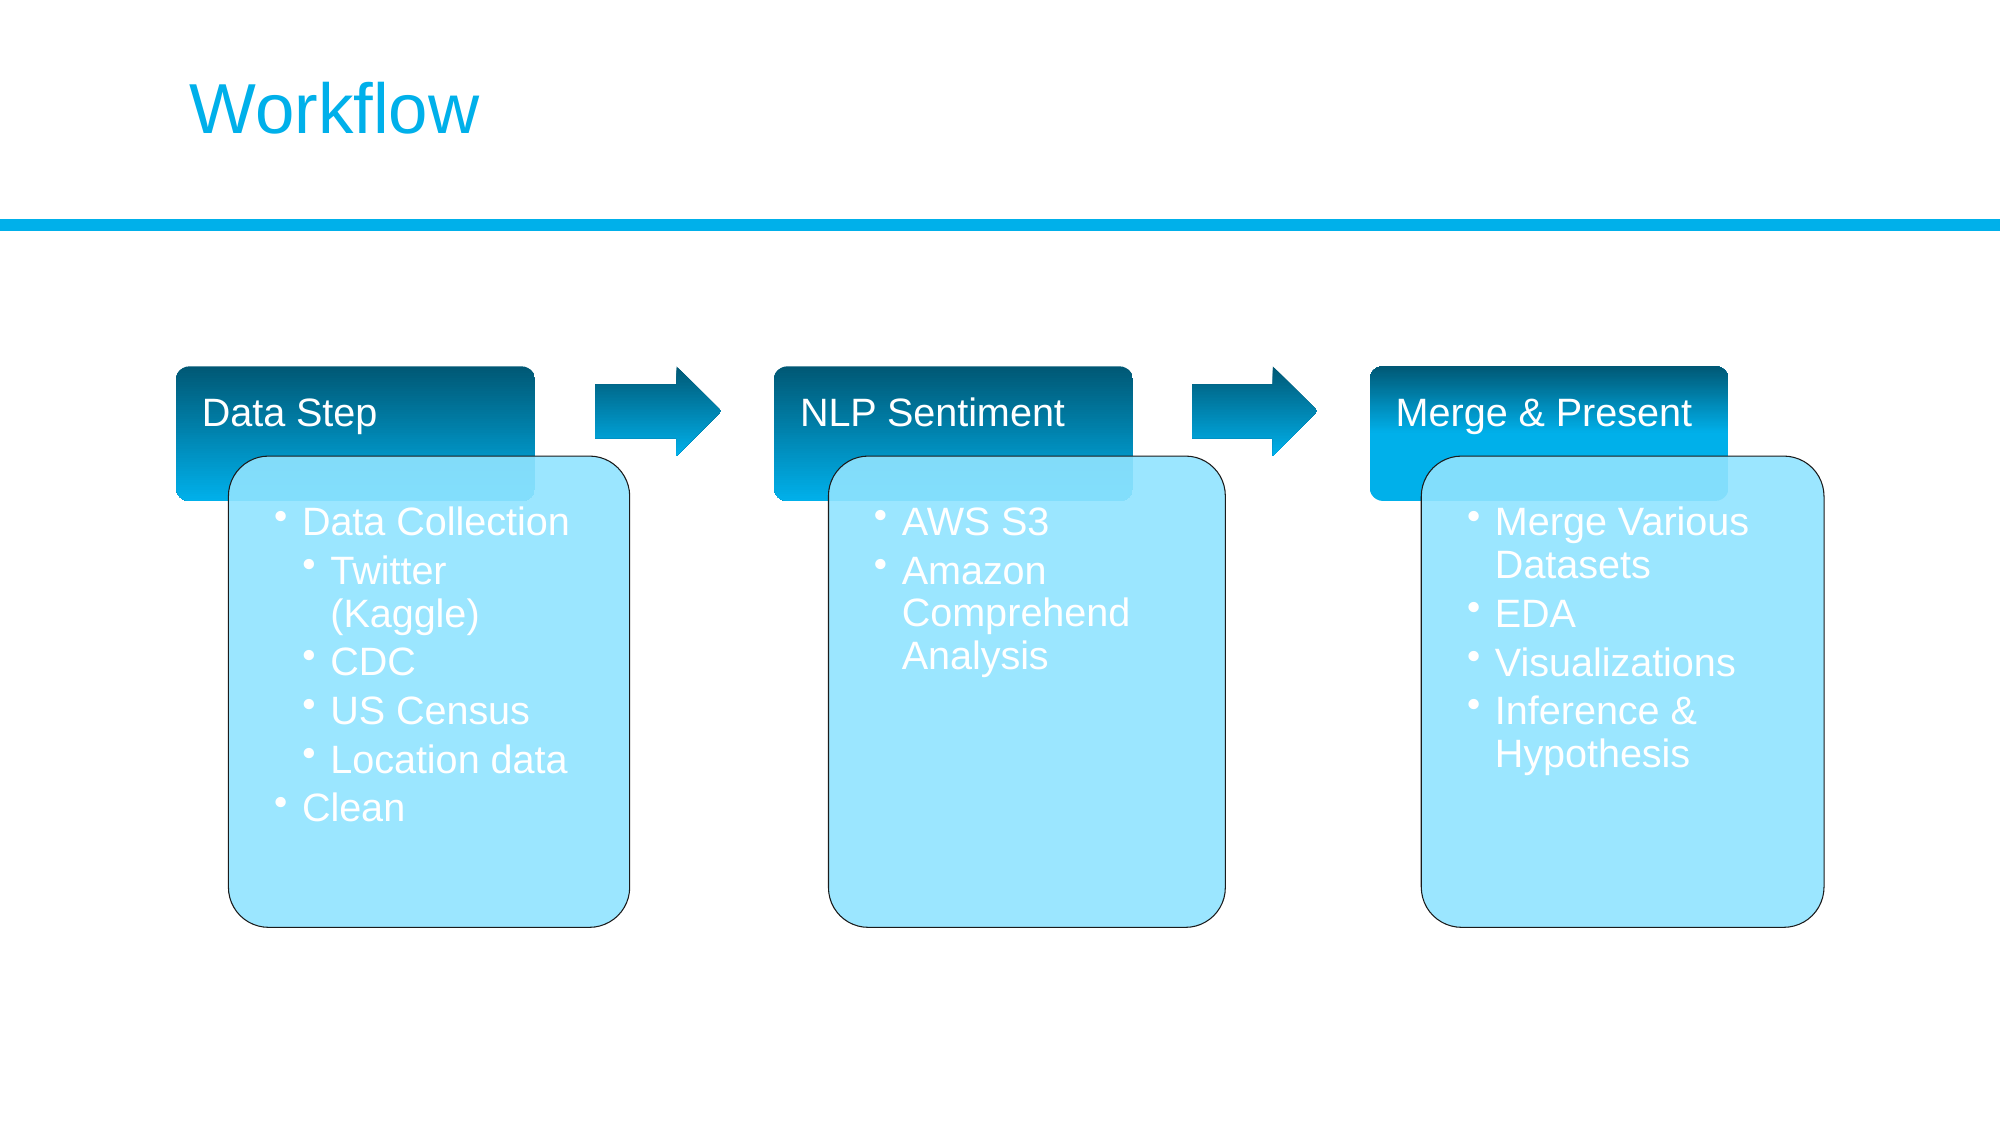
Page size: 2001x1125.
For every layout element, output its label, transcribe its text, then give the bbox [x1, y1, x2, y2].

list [174, 281, 1825, 1013]
title Workflow [174, 20, 1825, 201]
